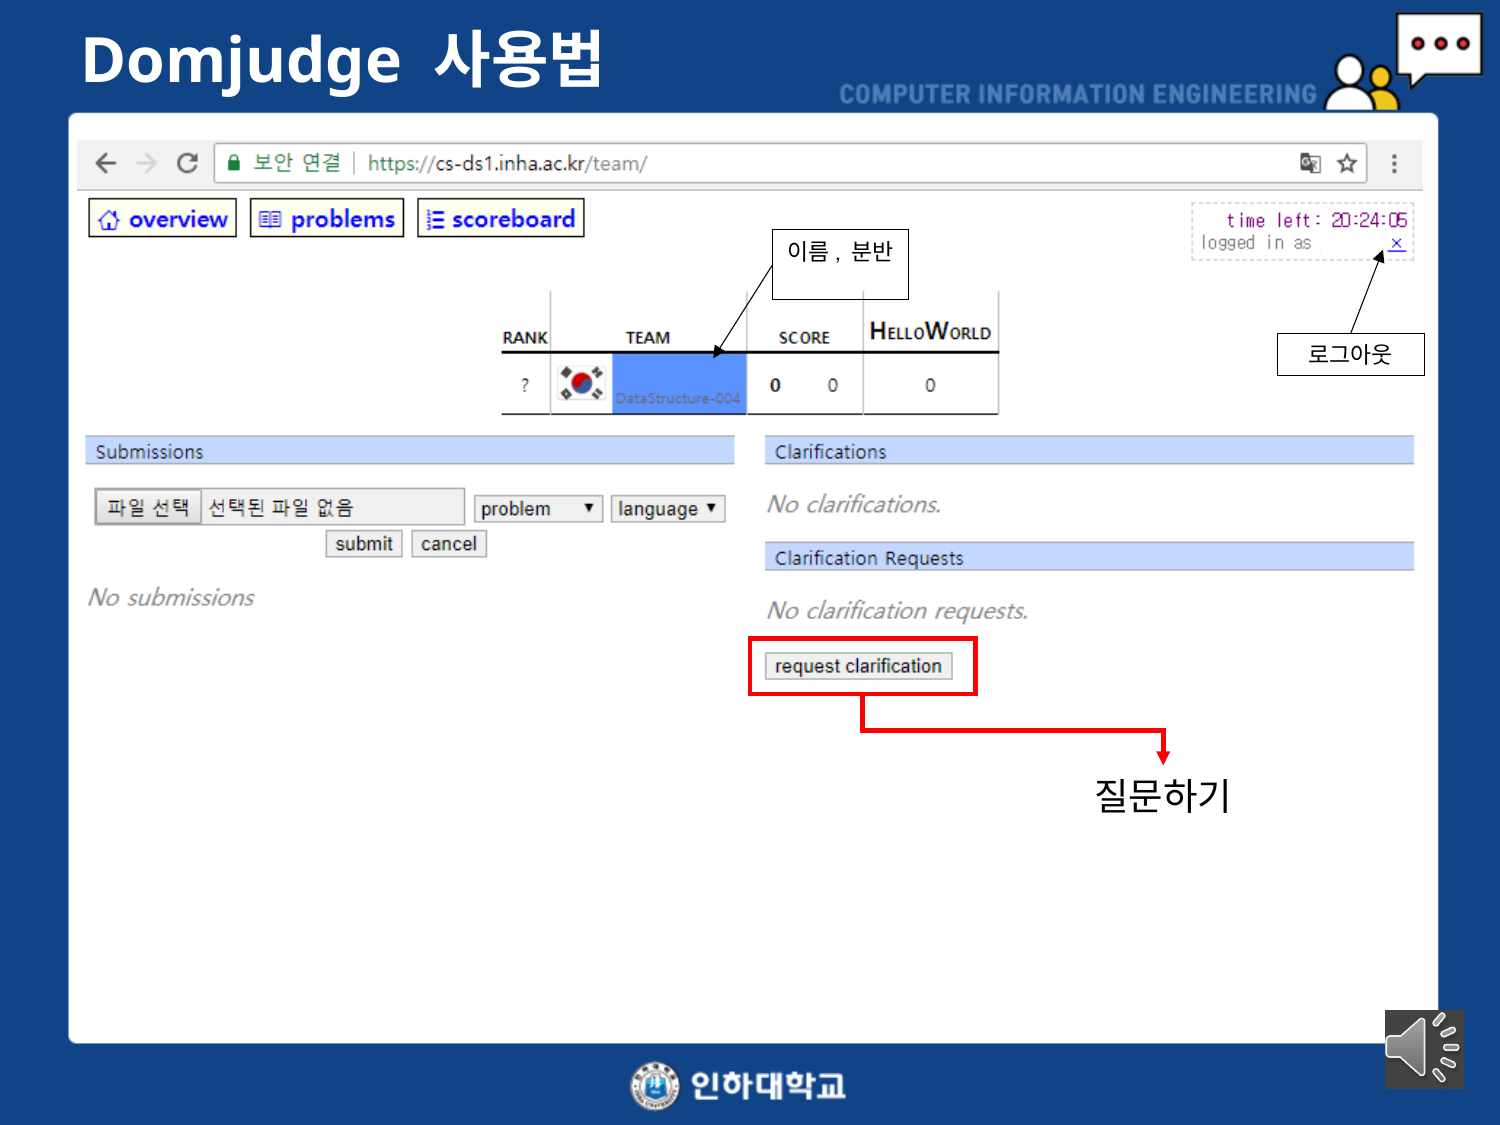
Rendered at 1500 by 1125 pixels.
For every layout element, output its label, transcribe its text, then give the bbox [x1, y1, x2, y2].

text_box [713, 251, 773, 359]
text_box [1350, 249, 1383, 334]
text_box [977, 579, 1049, 880]
title Domjudge 사용법 [65, 19, 1415, 106]
text_box 질문하기 [1049, 765, 1351, 826]
picture [0, 0, 1500, 1125]
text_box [77, 140, 1423, 715]
